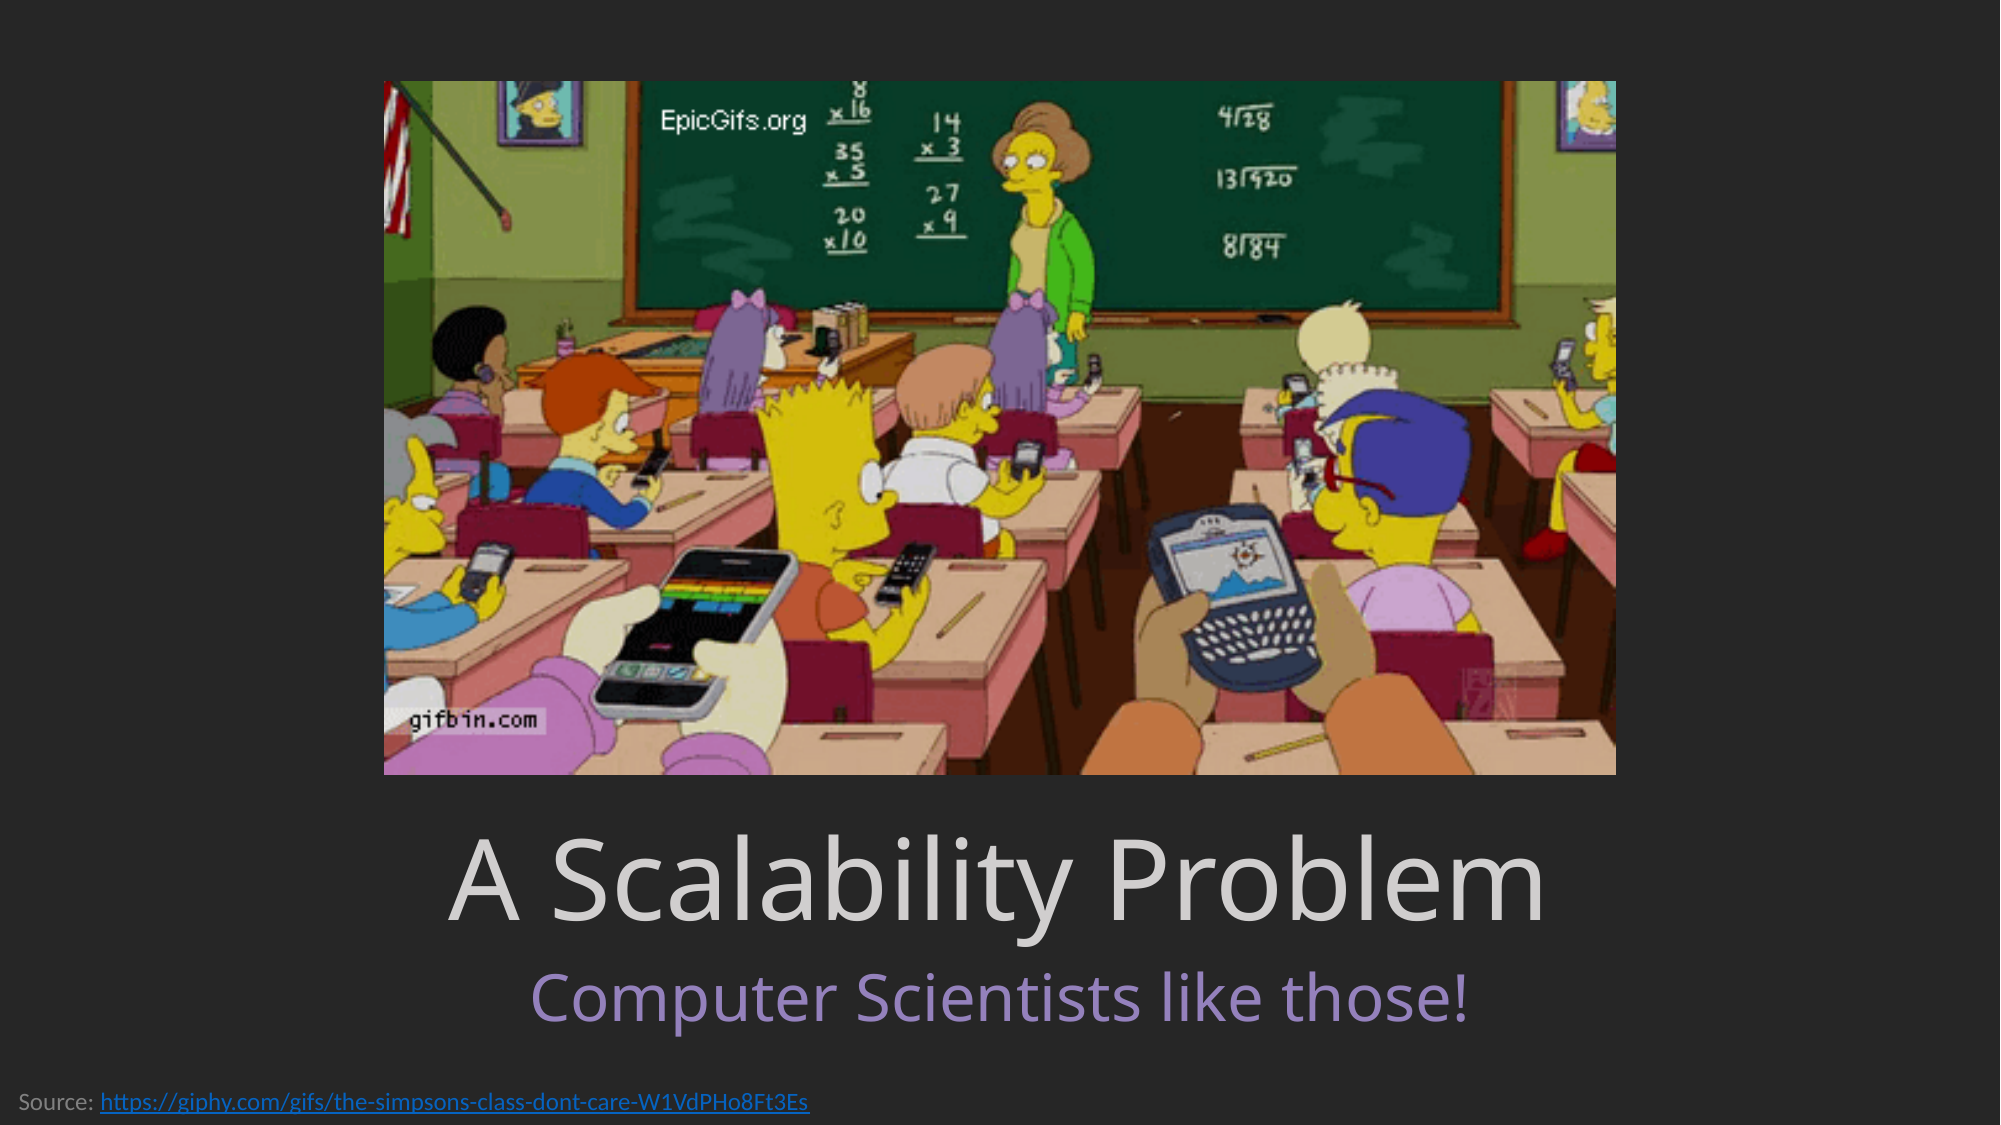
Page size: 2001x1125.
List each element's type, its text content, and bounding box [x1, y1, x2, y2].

text_box Source: https://giphy.com/gifs/the-simpsons-class-dont-care-W1VdPHo8Ft3Es [3, 1078, 825, 1123]
text_box Computer Scientists like those! [137, 957, 1863, 1044]
title A Scalability Problem [137, 775, 1863, 957]
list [384, 81, 1616, 776]
